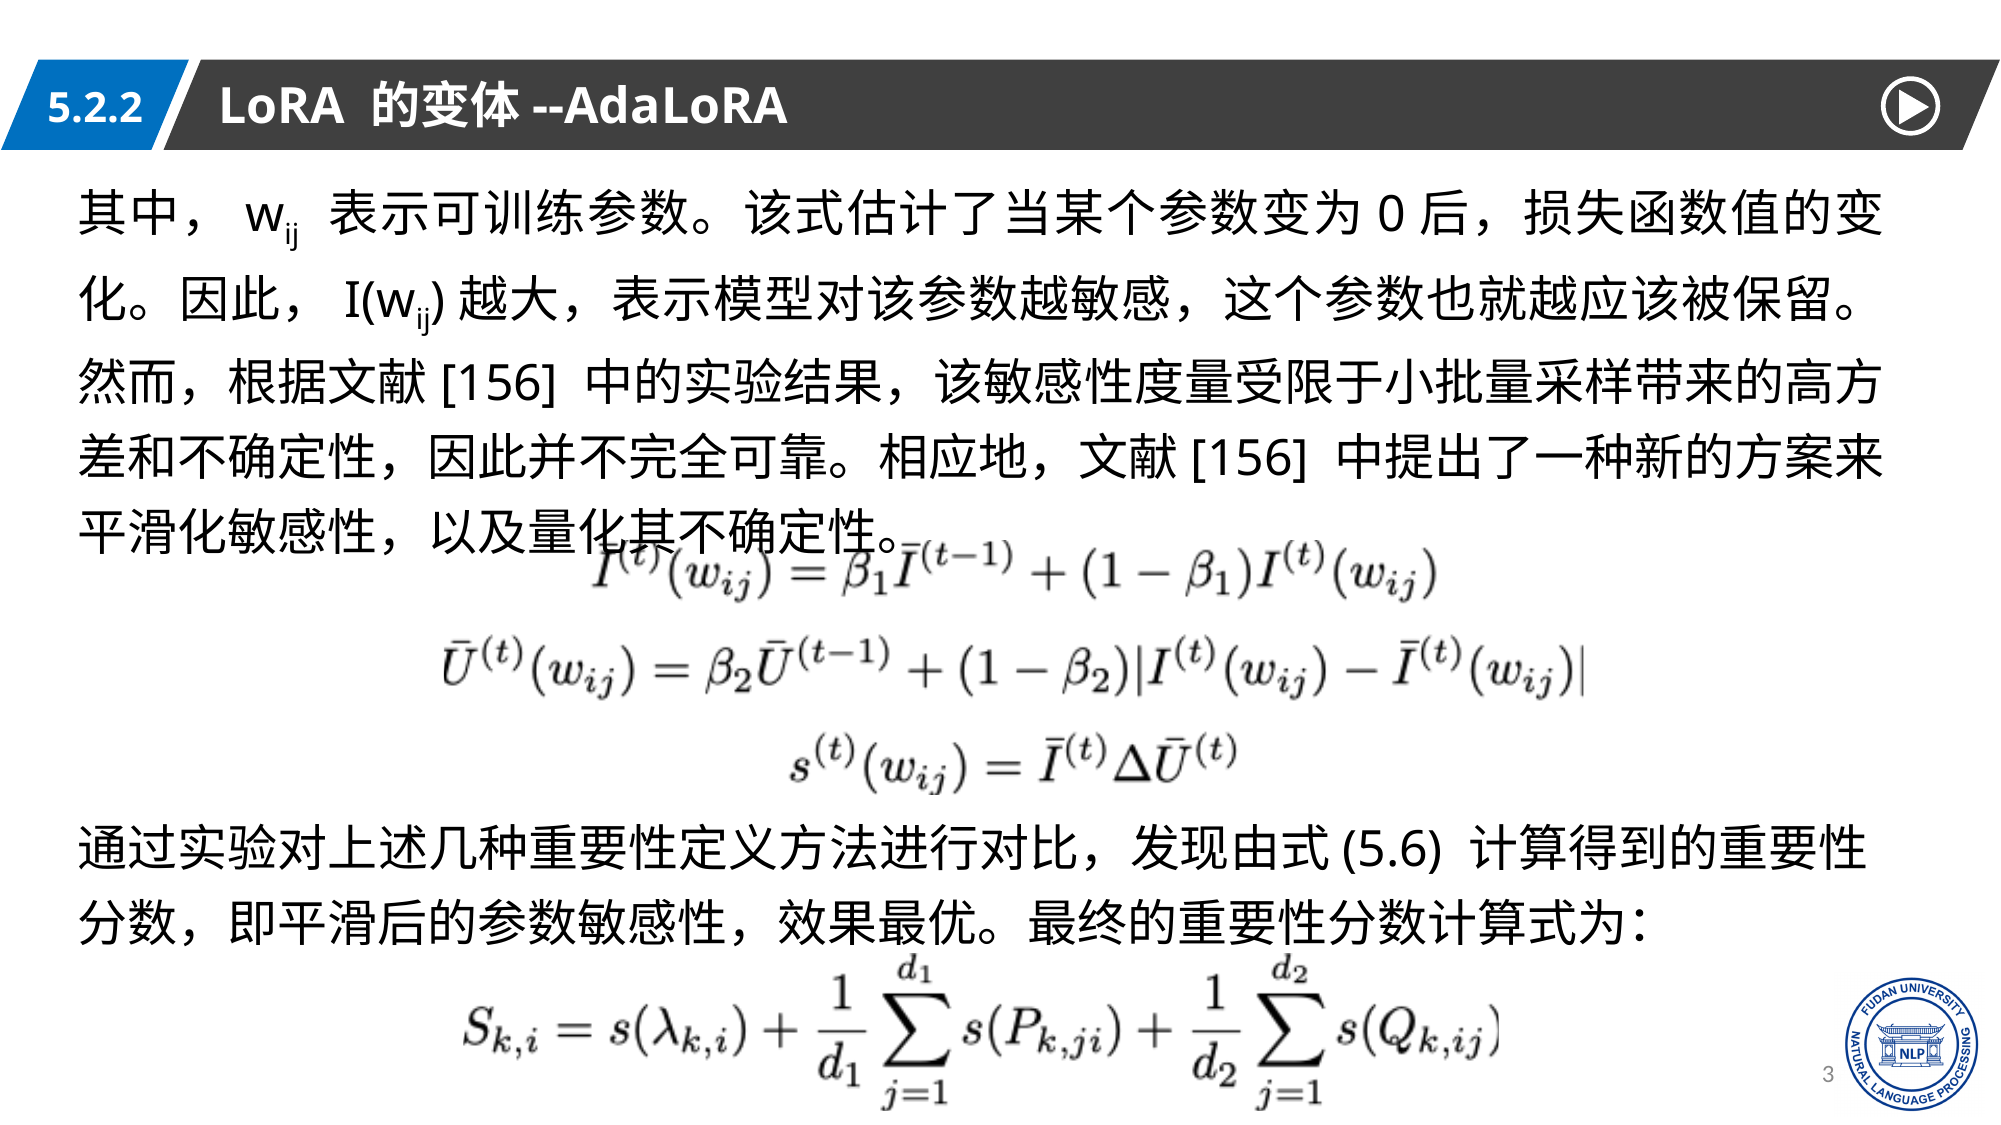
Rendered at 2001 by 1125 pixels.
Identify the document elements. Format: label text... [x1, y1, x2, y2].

picture [1834, 972, 1985, 1117]
text_box LoRA 的变体--AdaLoRA [203, 66, 803, 142]
picture [463, 953, 1499, 1111]
slide_number 37 [1504, 1042, 1863, 1103]
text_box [1883, 78, 1939, 134]
picture [443, 539, 1584, 795]
text_box 通过实验对上述几种重要性定义方法进行对比，发现由式(5.6) 计算得到的重要性分数，即平滑后的参数敏感性，效果最优。最终的重要性分数计算式为： [62, 794, 1884, 959]
text_box 其中，wij 表示可训练参数。该式估计了当某个参数变为0后，损失函数值的变化。因此，I(wij)越大，表示模型对该参数越敏感，这个参数也就越应该被保留。然而，根据文献[156] 中的实验结果，该敏感性度量受限于小批量采样带来的高方差和不确定性，因此并不完全可靠。相应地，文献[156] 中提出了一种新的方案来平滑化敏感性，以及量化其不确定性。 [62, 157, 1900, 568]
text_box 5.2.2 [26, 73, 164, 138]
text_box [1, 89, 157, 150]
text_box [163, 59, 2000, 150]
text_box [32, 59, 189, 120]
